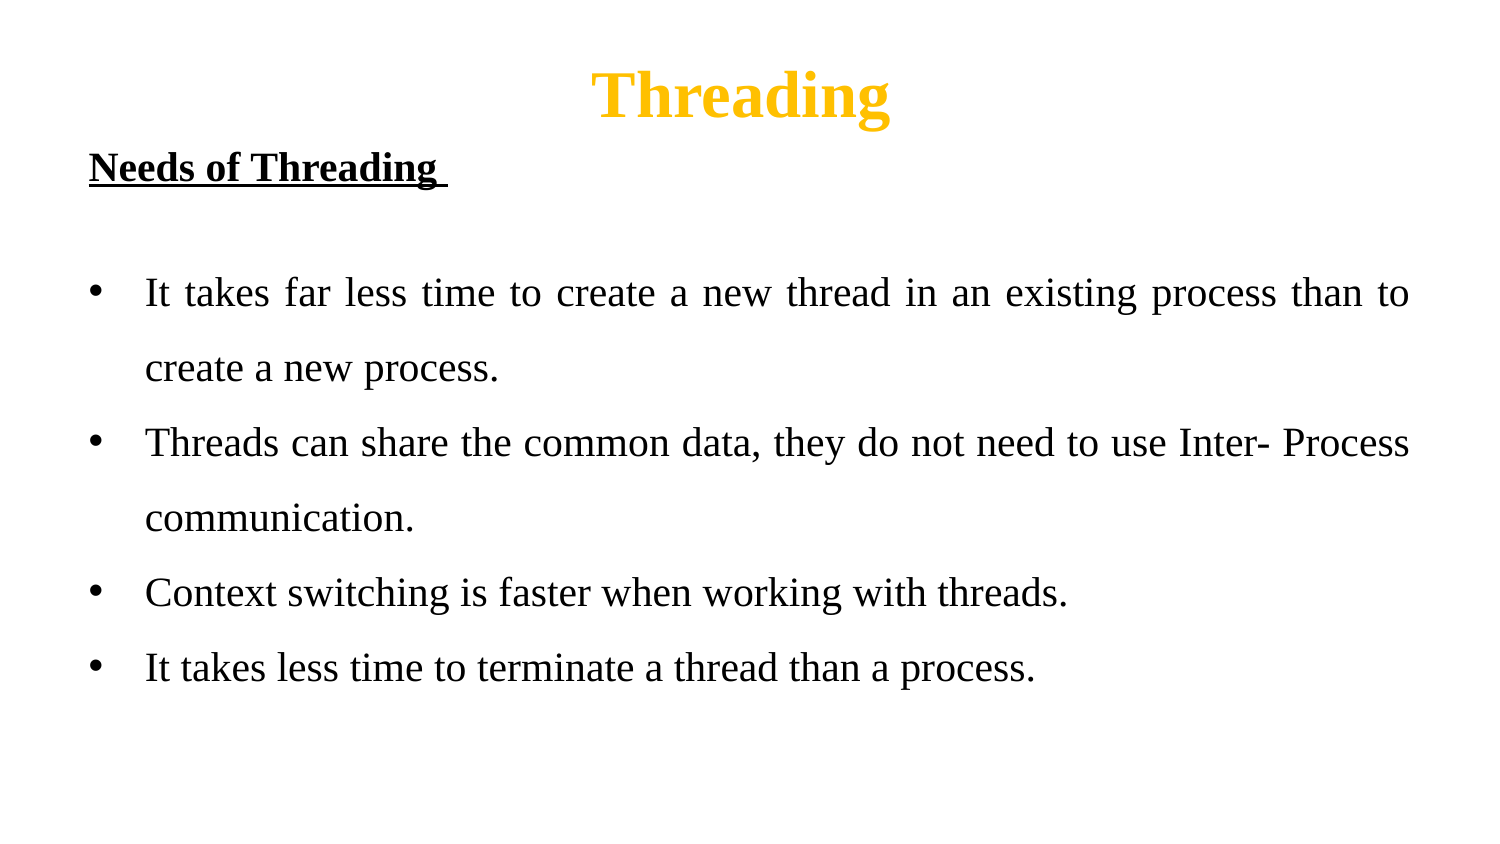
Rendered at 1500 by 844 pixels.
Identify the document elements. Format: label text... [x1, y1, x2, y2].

text_box Needs of Threading It takes far less time to create a new thread in an existing process than to create a new process. Threads can share the common data, they do not need to use Inter- Process communication. Context switching is faster when working with threads. It takes less time to terminate a thread than a process. [88, 138, 1412, 691]
text_box Threading [472, 32, 1028, 138]
